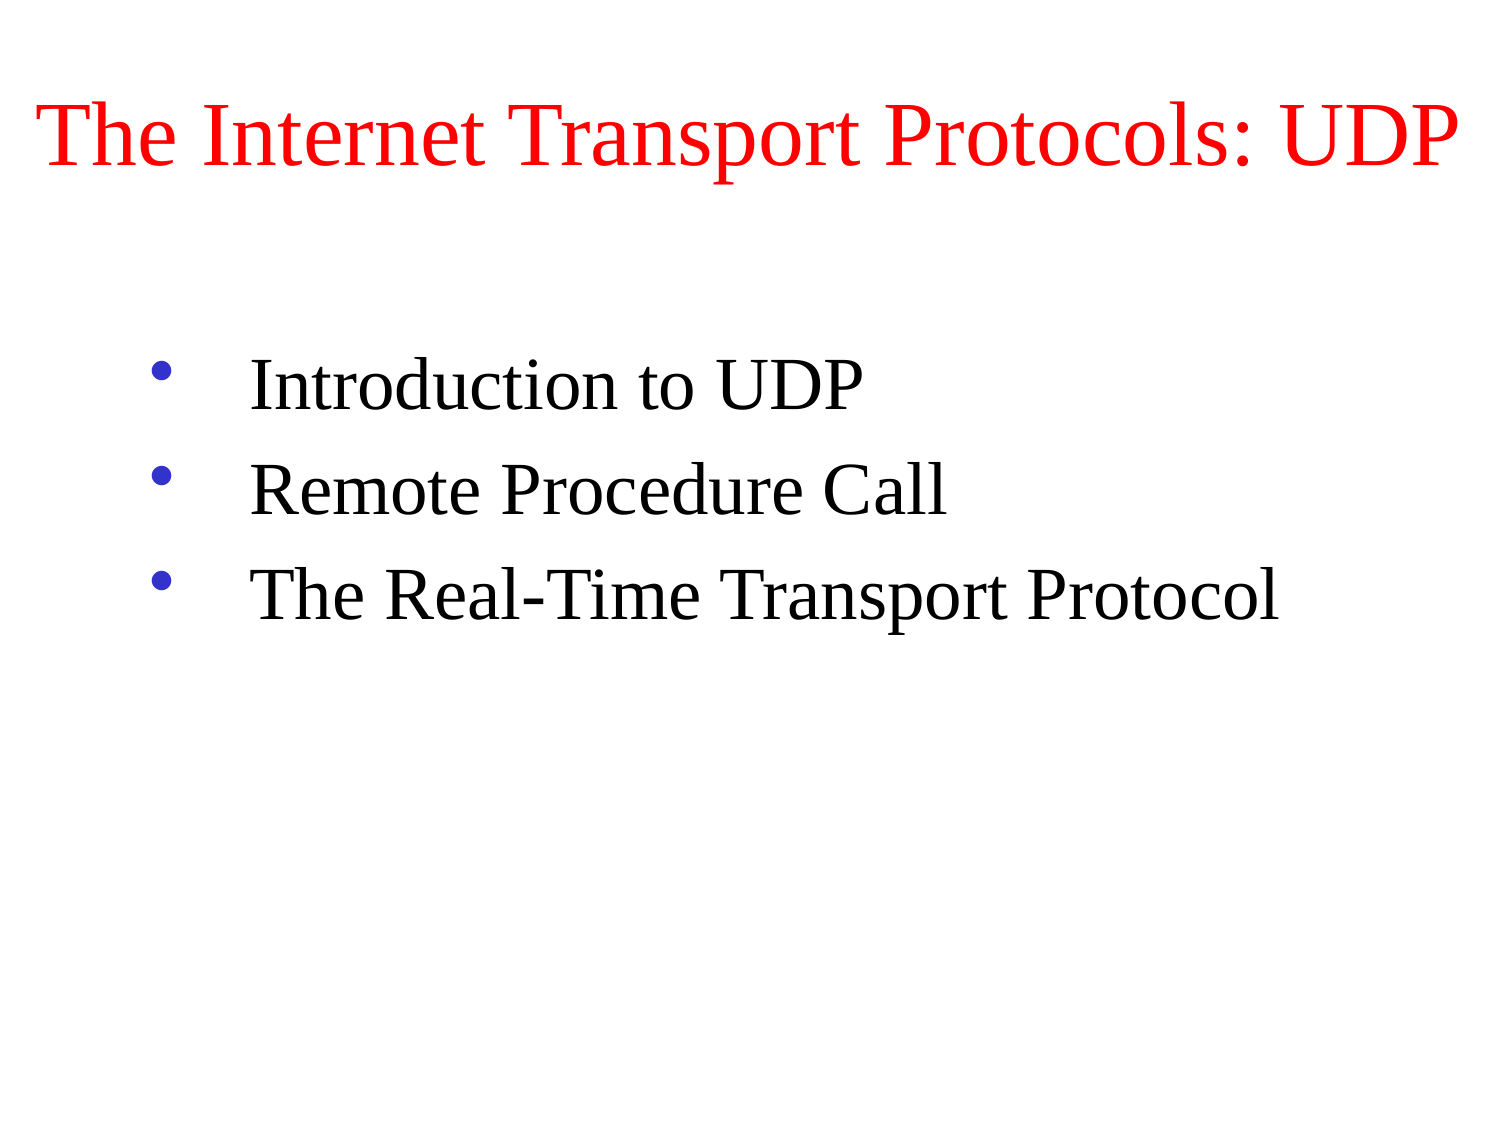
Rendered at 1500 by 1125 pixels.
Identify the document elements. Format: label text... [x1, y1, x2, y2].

title The Internet Transport Protocols: UDP [0, 35, 1500, 224]
list Introduction to UDP Remote Procedure Call The Real-Time Transport Protocol [133, 327, 1500, 1076]
